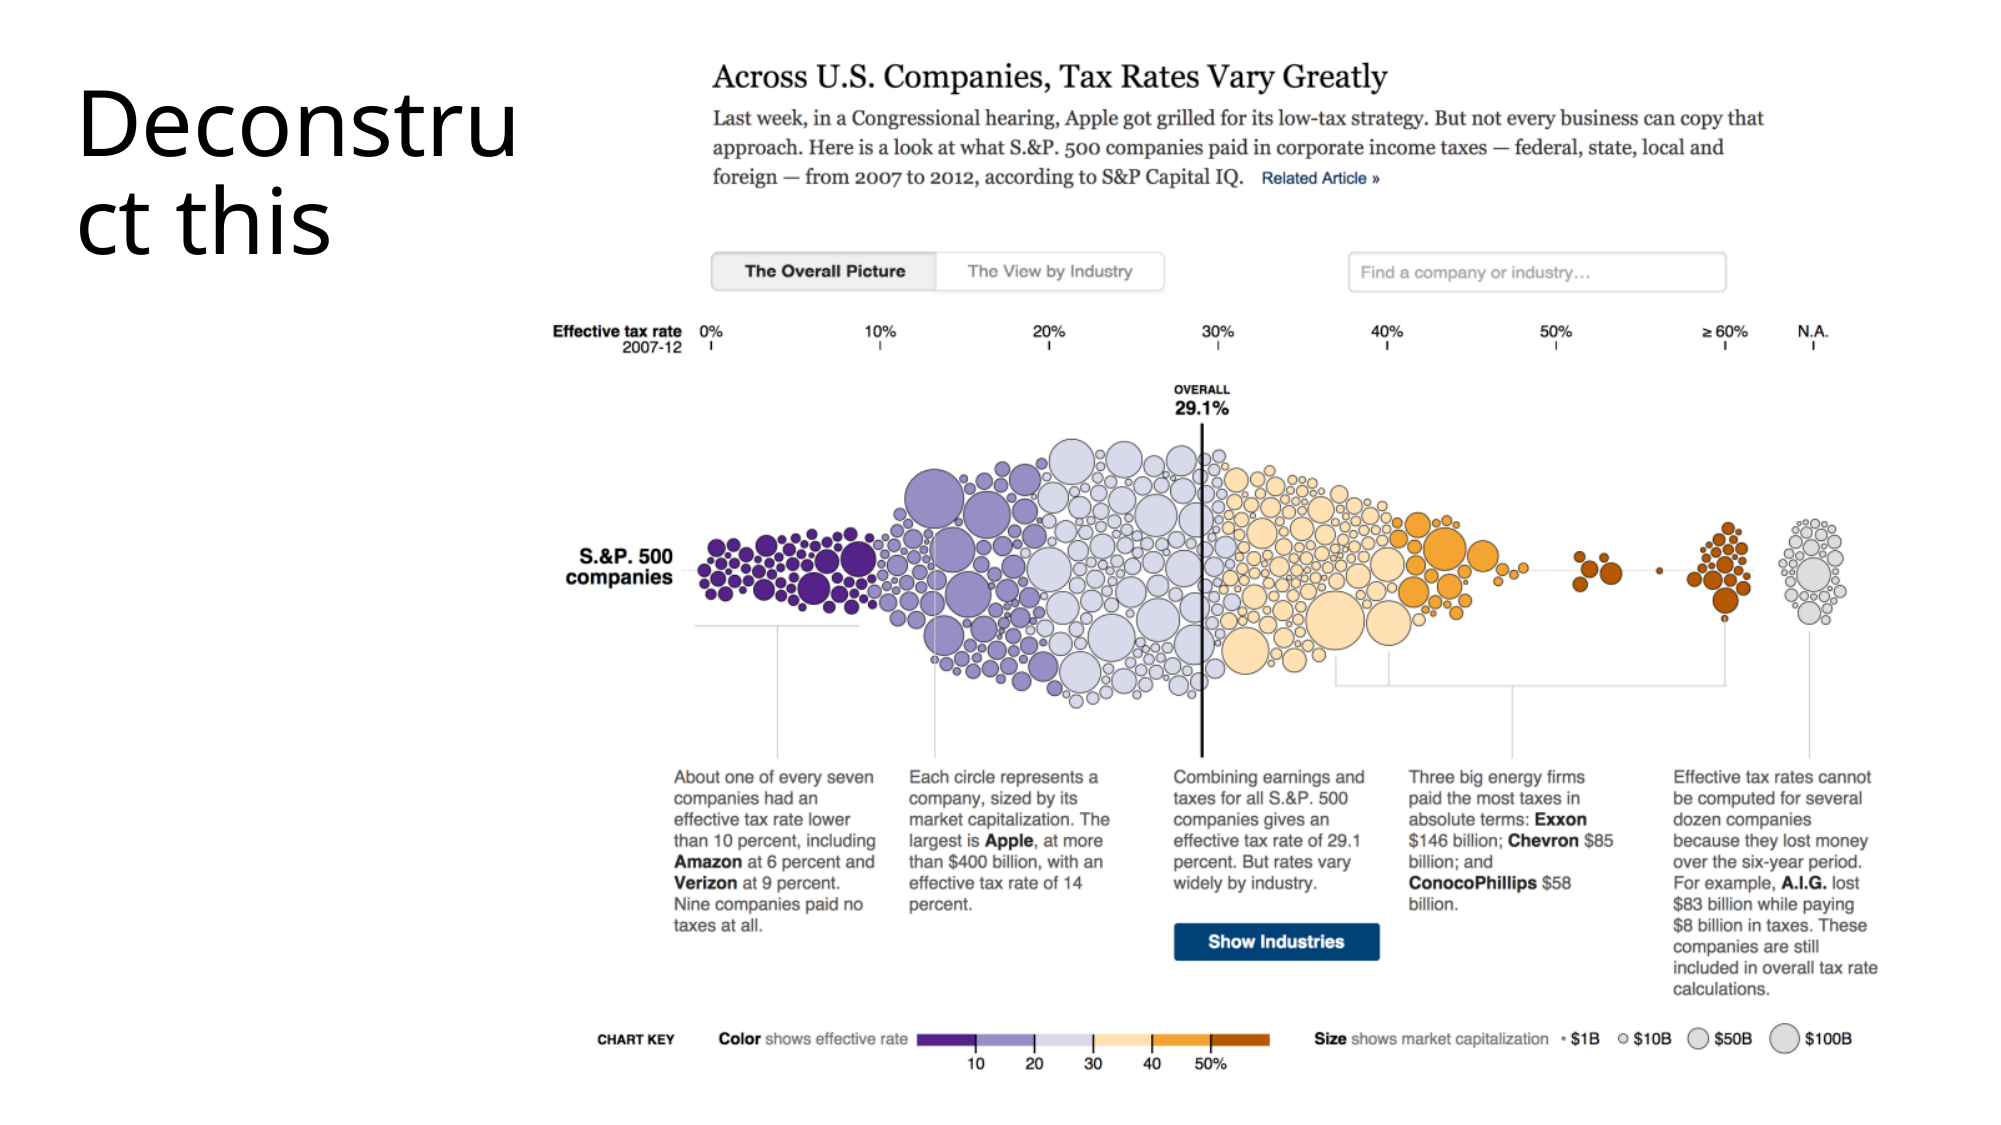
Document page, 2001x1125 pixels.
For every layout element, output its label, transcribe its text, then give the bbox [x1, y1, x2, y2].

picture [544, 53, 1940, 1072]
title Deconstruct this [59, 67, 544, 285]
